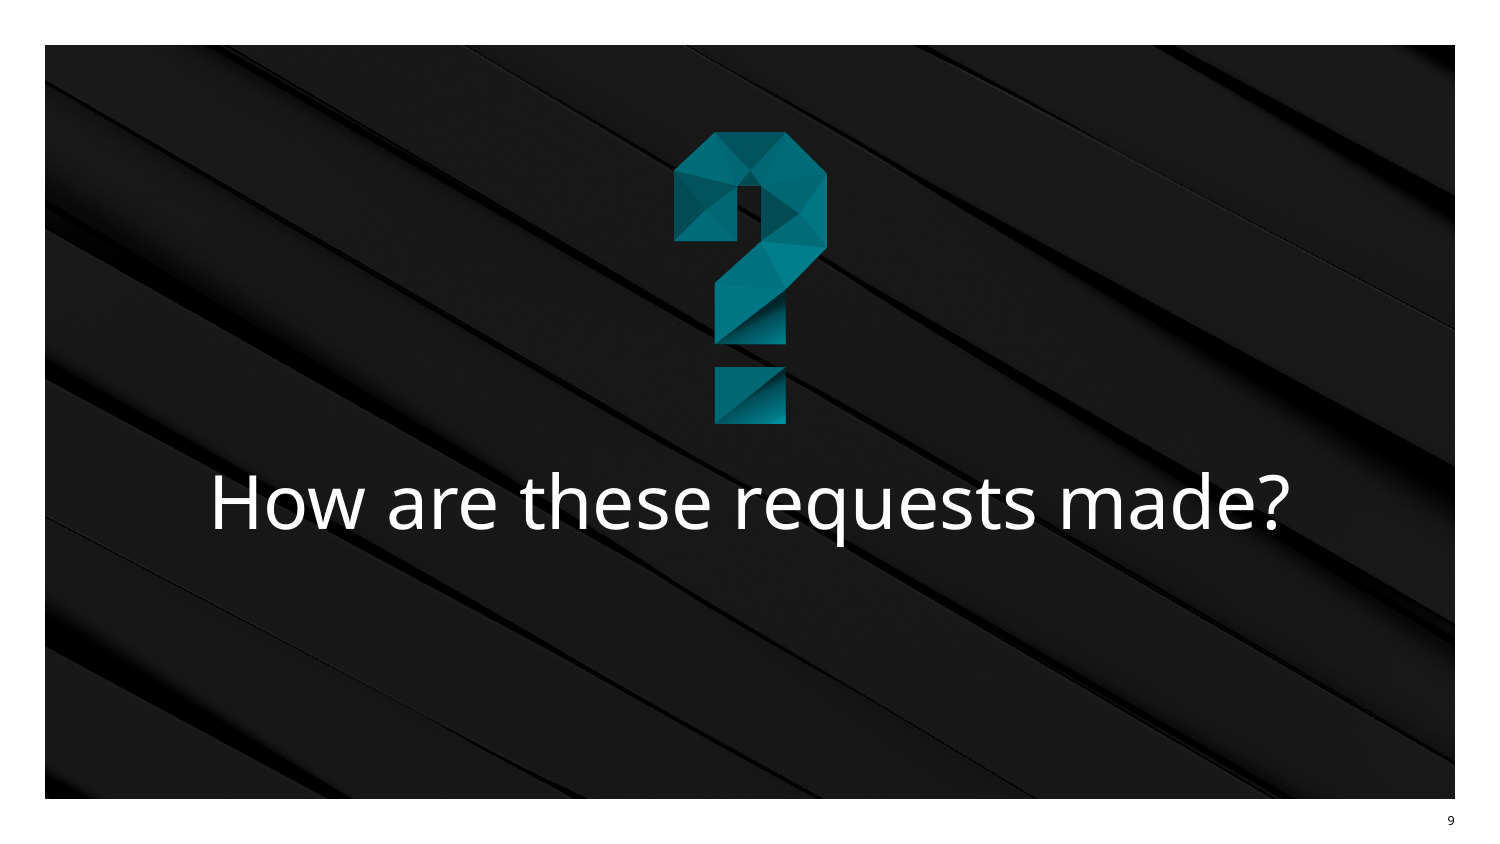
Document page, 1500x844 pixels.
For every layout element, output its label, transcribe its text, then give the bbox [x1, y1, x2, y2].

title How are these requests made? [0, 379, 1500, 799]
picture [45, 45, 1455, 379]
